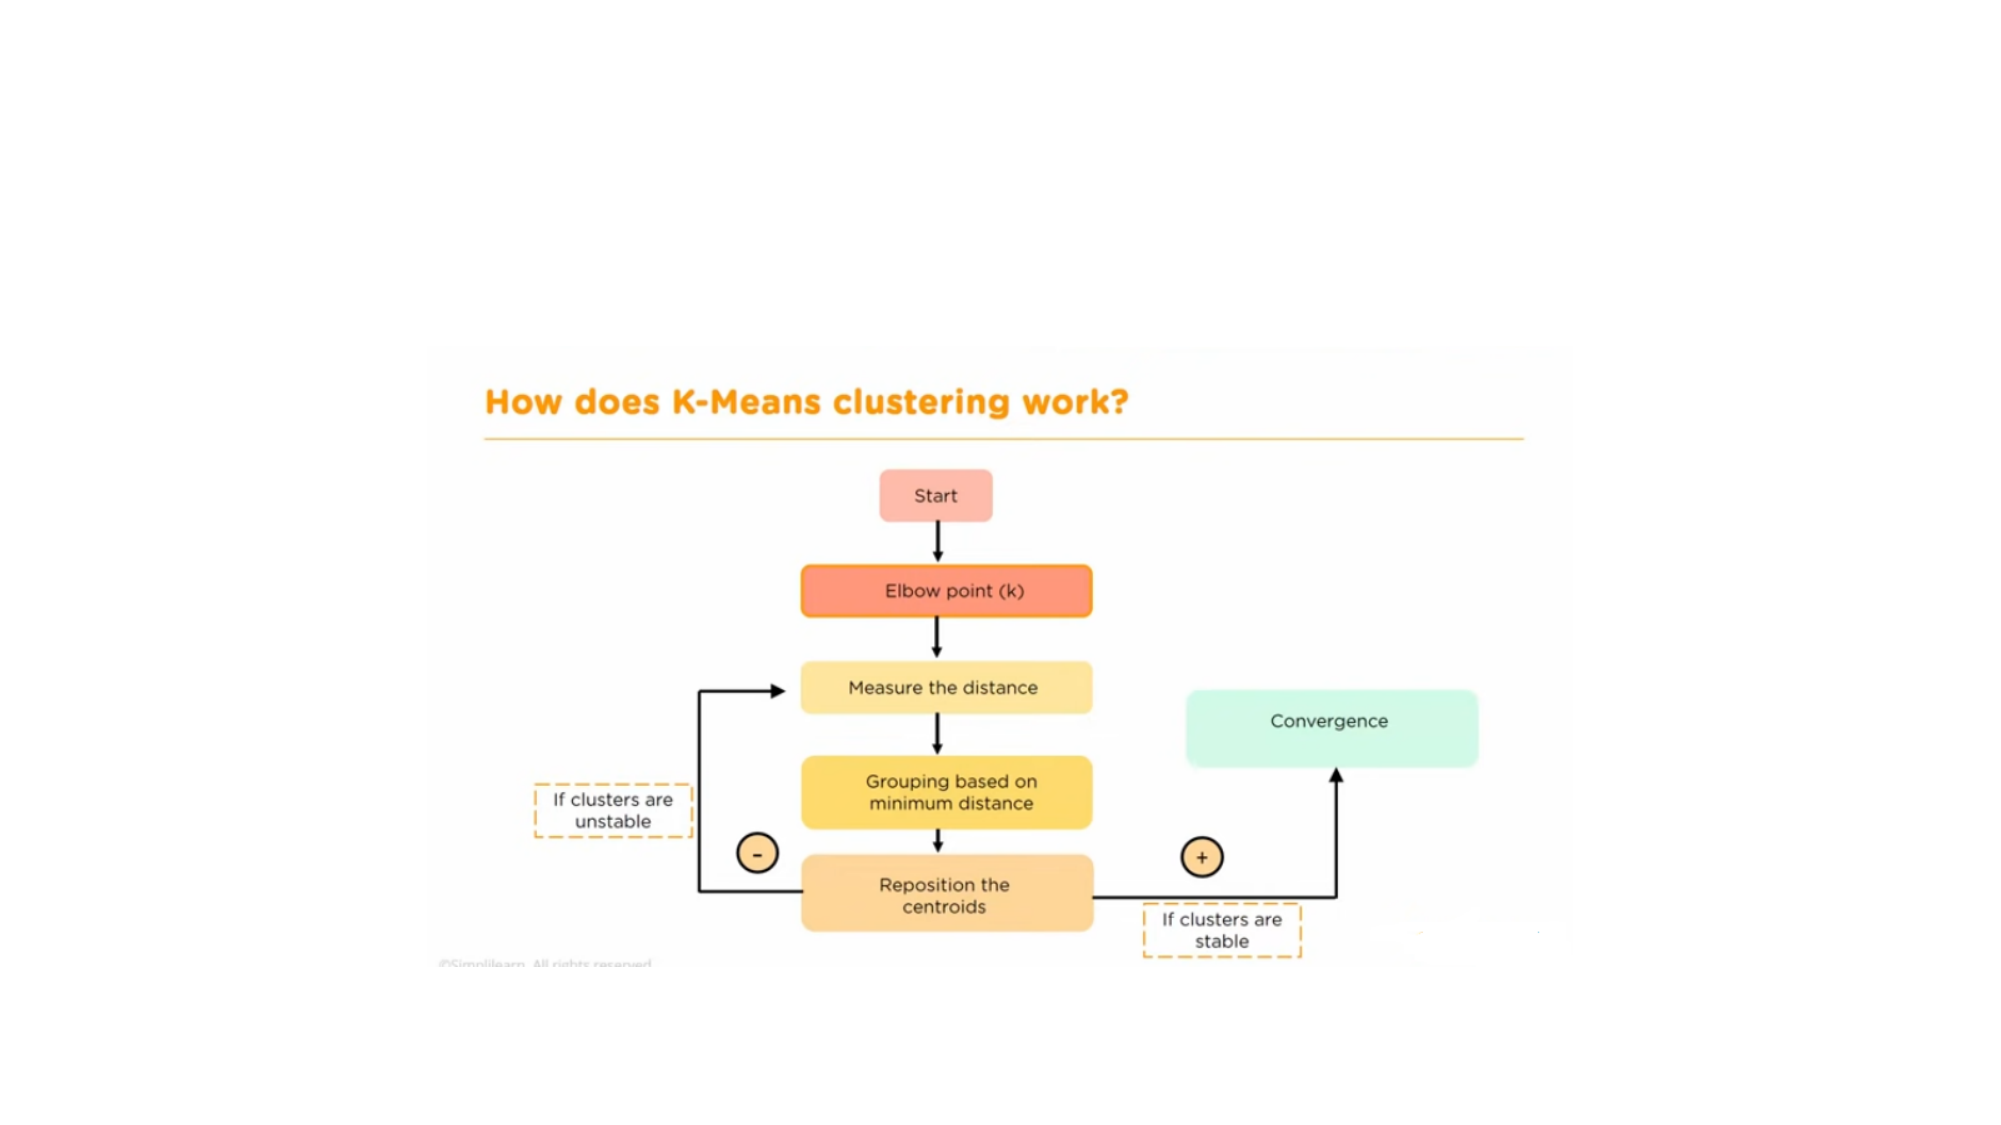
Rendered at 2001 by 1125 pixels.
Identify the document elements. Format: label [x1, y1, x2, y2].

list [427, 346, 1573, 967]
